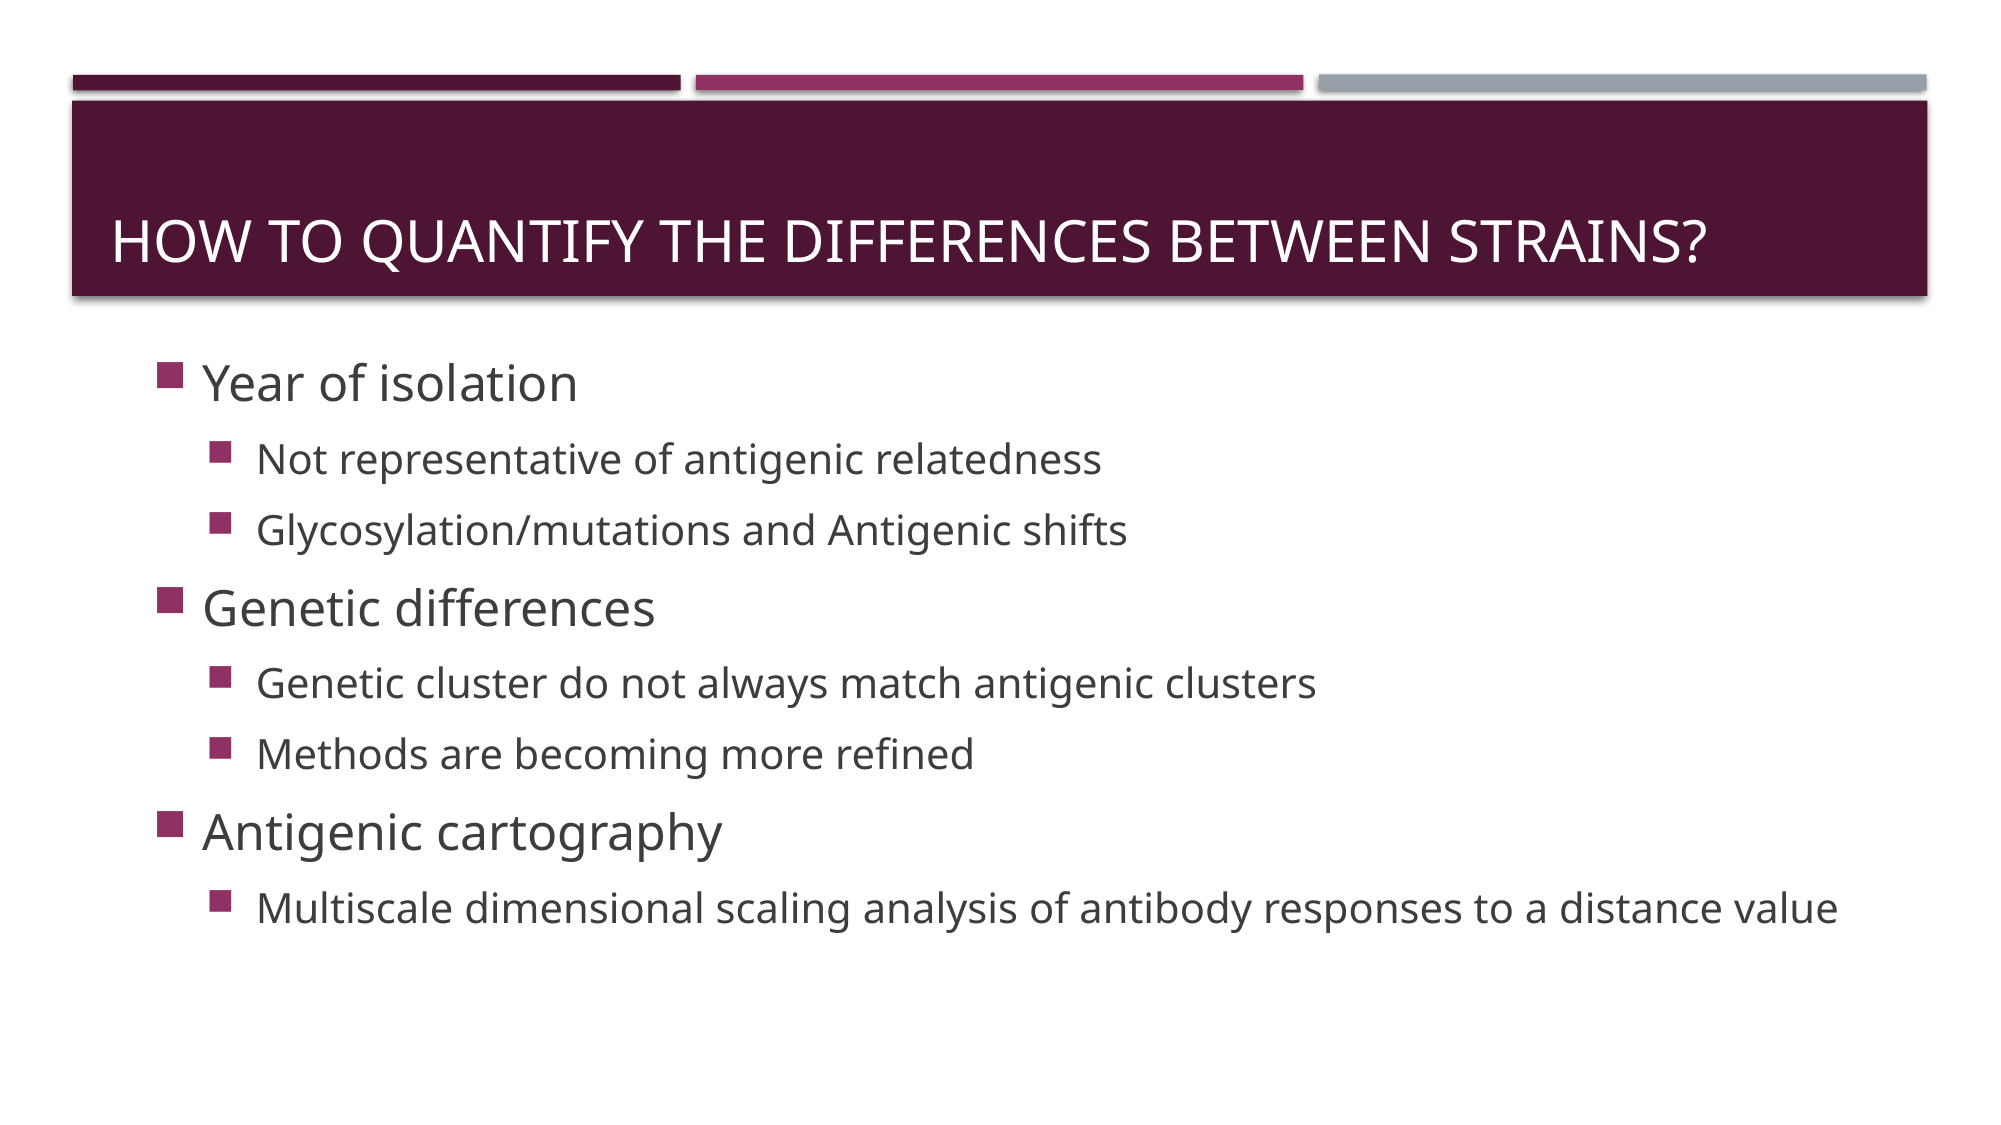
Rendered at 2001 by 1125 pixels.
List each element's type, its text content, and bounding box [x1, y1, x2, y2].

title How to quantify the differences between strains? [95, 115, 1905, 282]
list Year of isolation Not representative of antigenic relatedness Glycosylation/mutations and Antigenic shifts Genetic differences Genetic cluster do not always match antigenic clusters Methods are becoming more refined Antigenic cartography Multiscale dimensional scaling analysis of antibody responses to a distance value [137, 329, 1863, 955]
